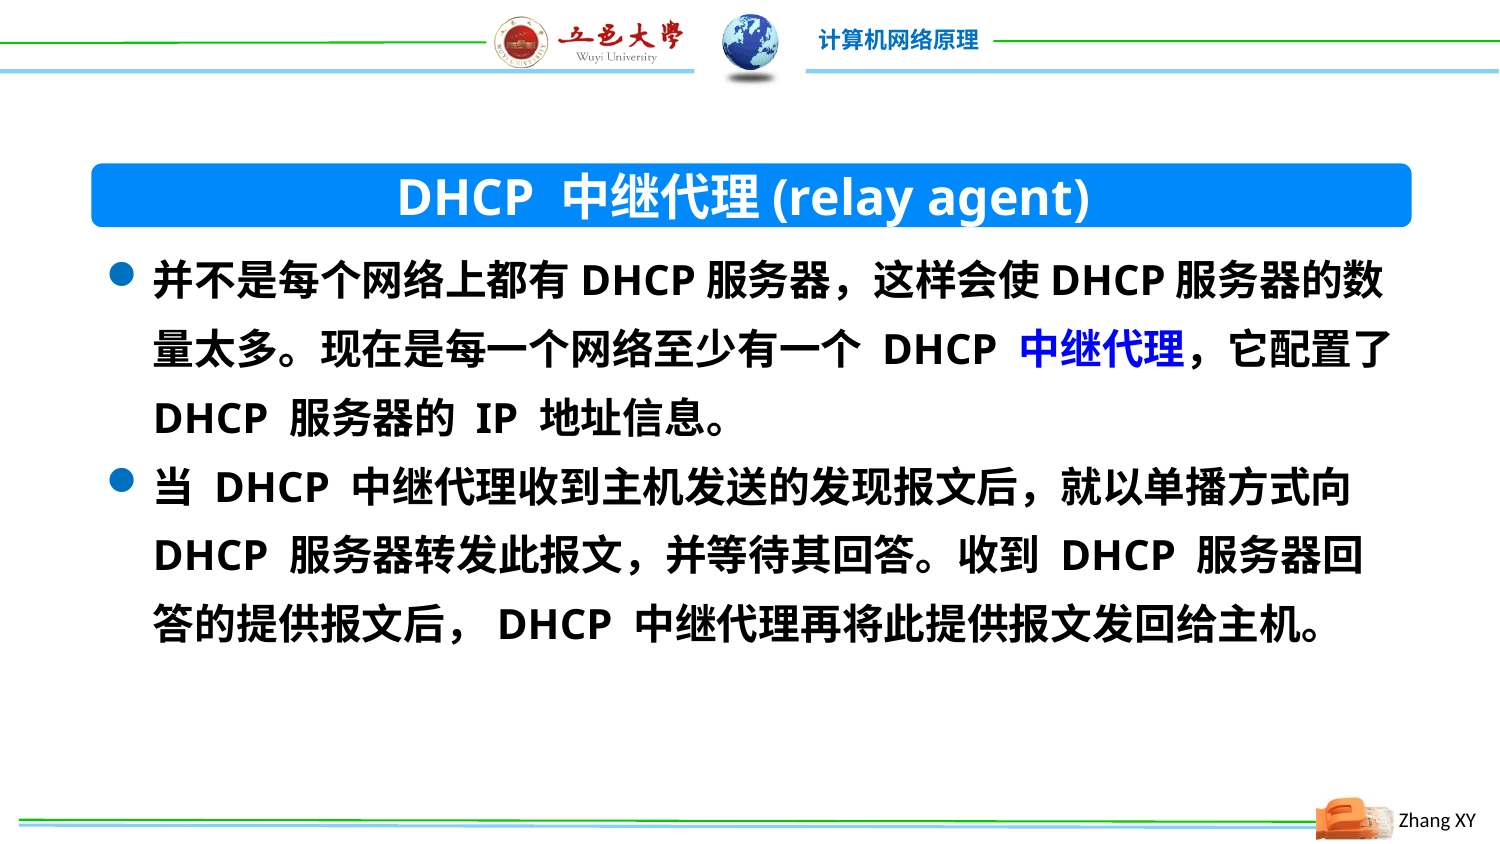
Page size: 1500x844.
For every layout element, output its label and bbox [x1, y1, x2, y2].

picture [720, 12, 780, 88]
picture [1316, 796, 1394, 840]
text_box [91, 158, 1412, 656]
picture [494, 15, 697, 69]
